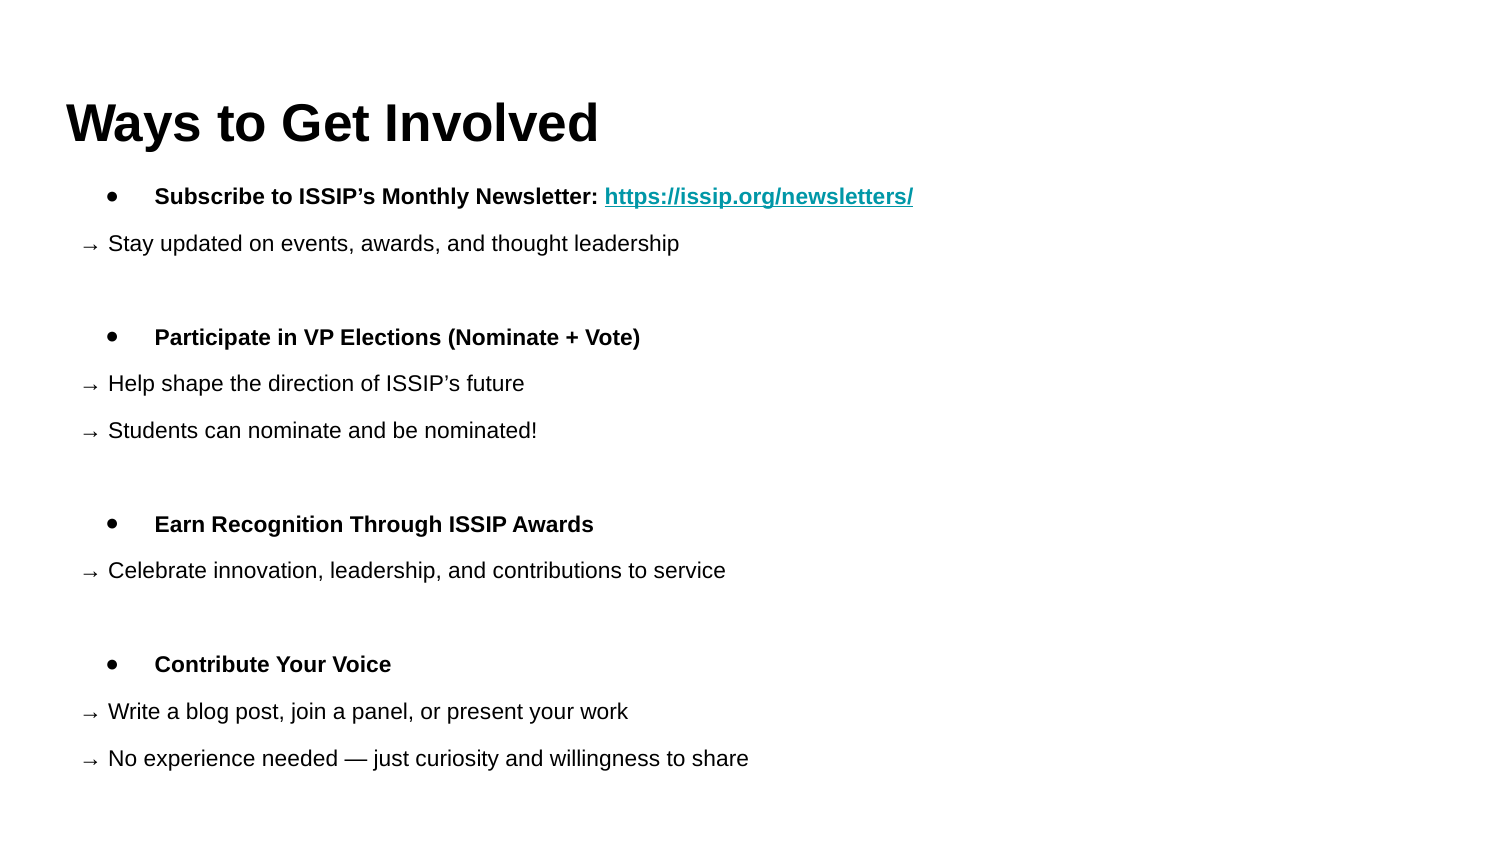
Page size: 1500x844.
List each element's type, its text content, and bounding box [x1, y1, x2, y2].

title Ways to Get Involved [51, 72, 1449, 167]
list Subscribe to ISSIP’s Monthly Newsletter: https://issip.org/newsletters/ → Stay updated on events, awards, and thought leadership Participate in VP Elections (Nominate + Vote) → Help shape the direction of ISSIP’s future → Students can nominate and be nominated! Earn Recognition Through ISSIP Awards → Celebrate innovation, leadership, and contributions to service Contribute Your Voice → Write a blog post, join a panel, or present your work → No experience needed — just curiosity and willingness to share [64, 166, 1462, 788]
